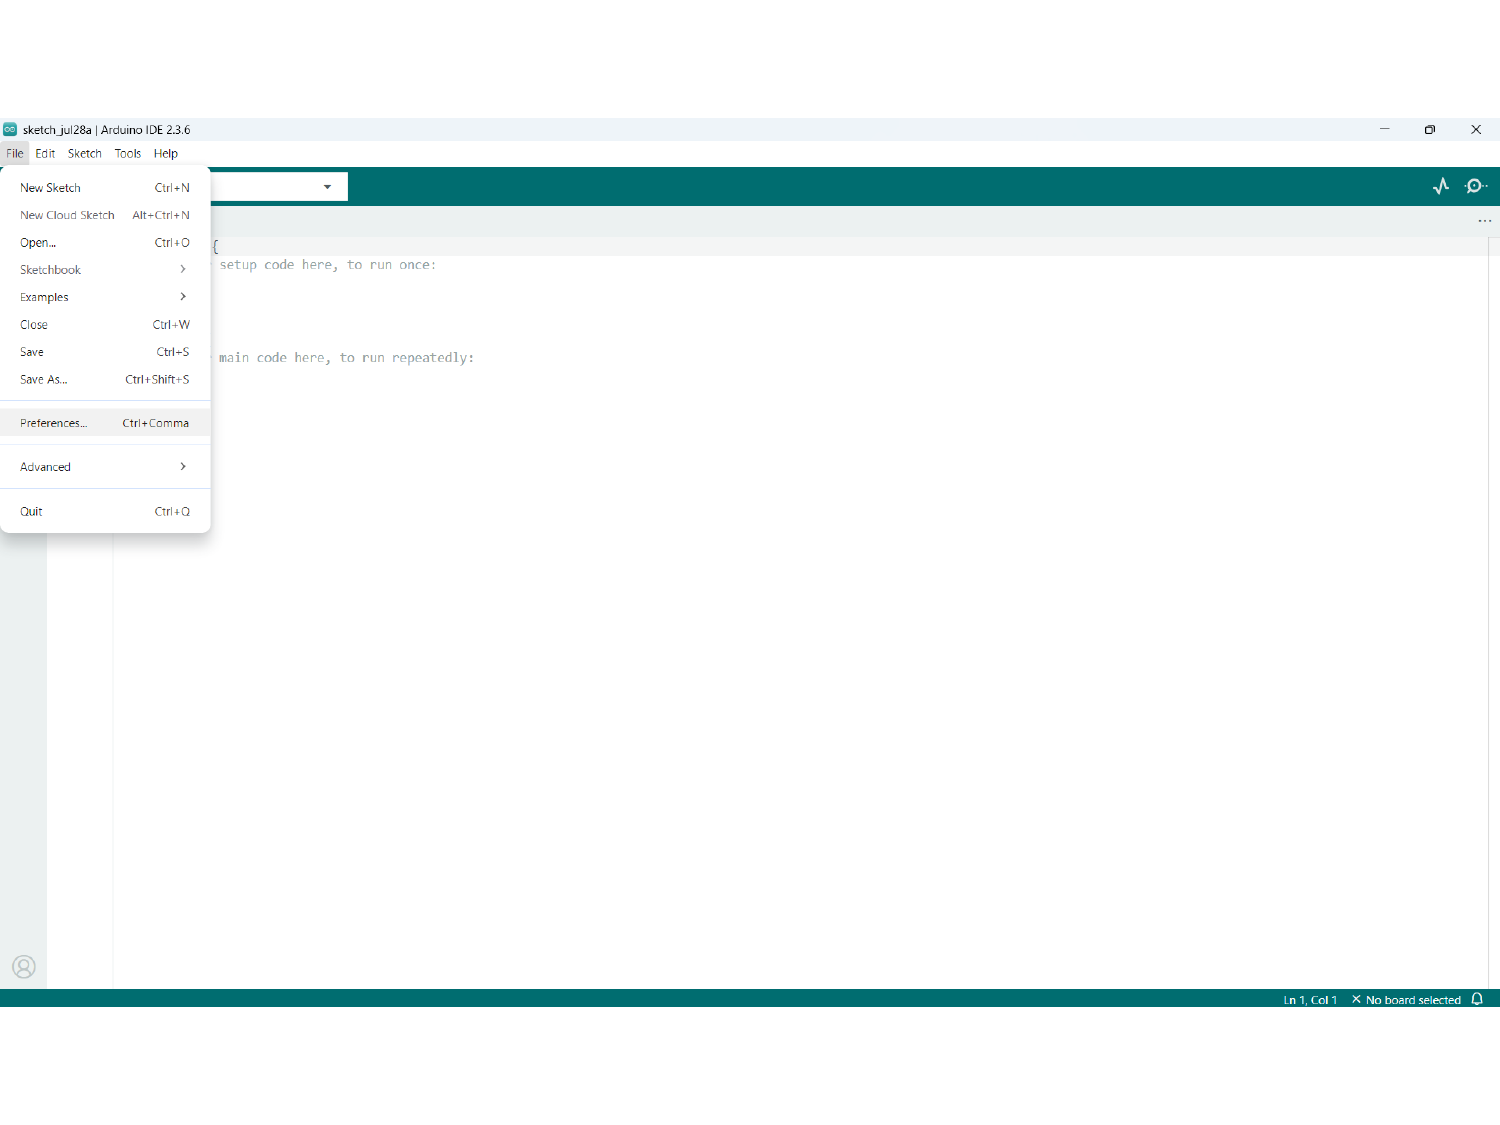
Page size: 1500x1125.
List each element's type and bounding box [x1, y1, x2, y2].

picture [0, 117, 1500, 1008]
